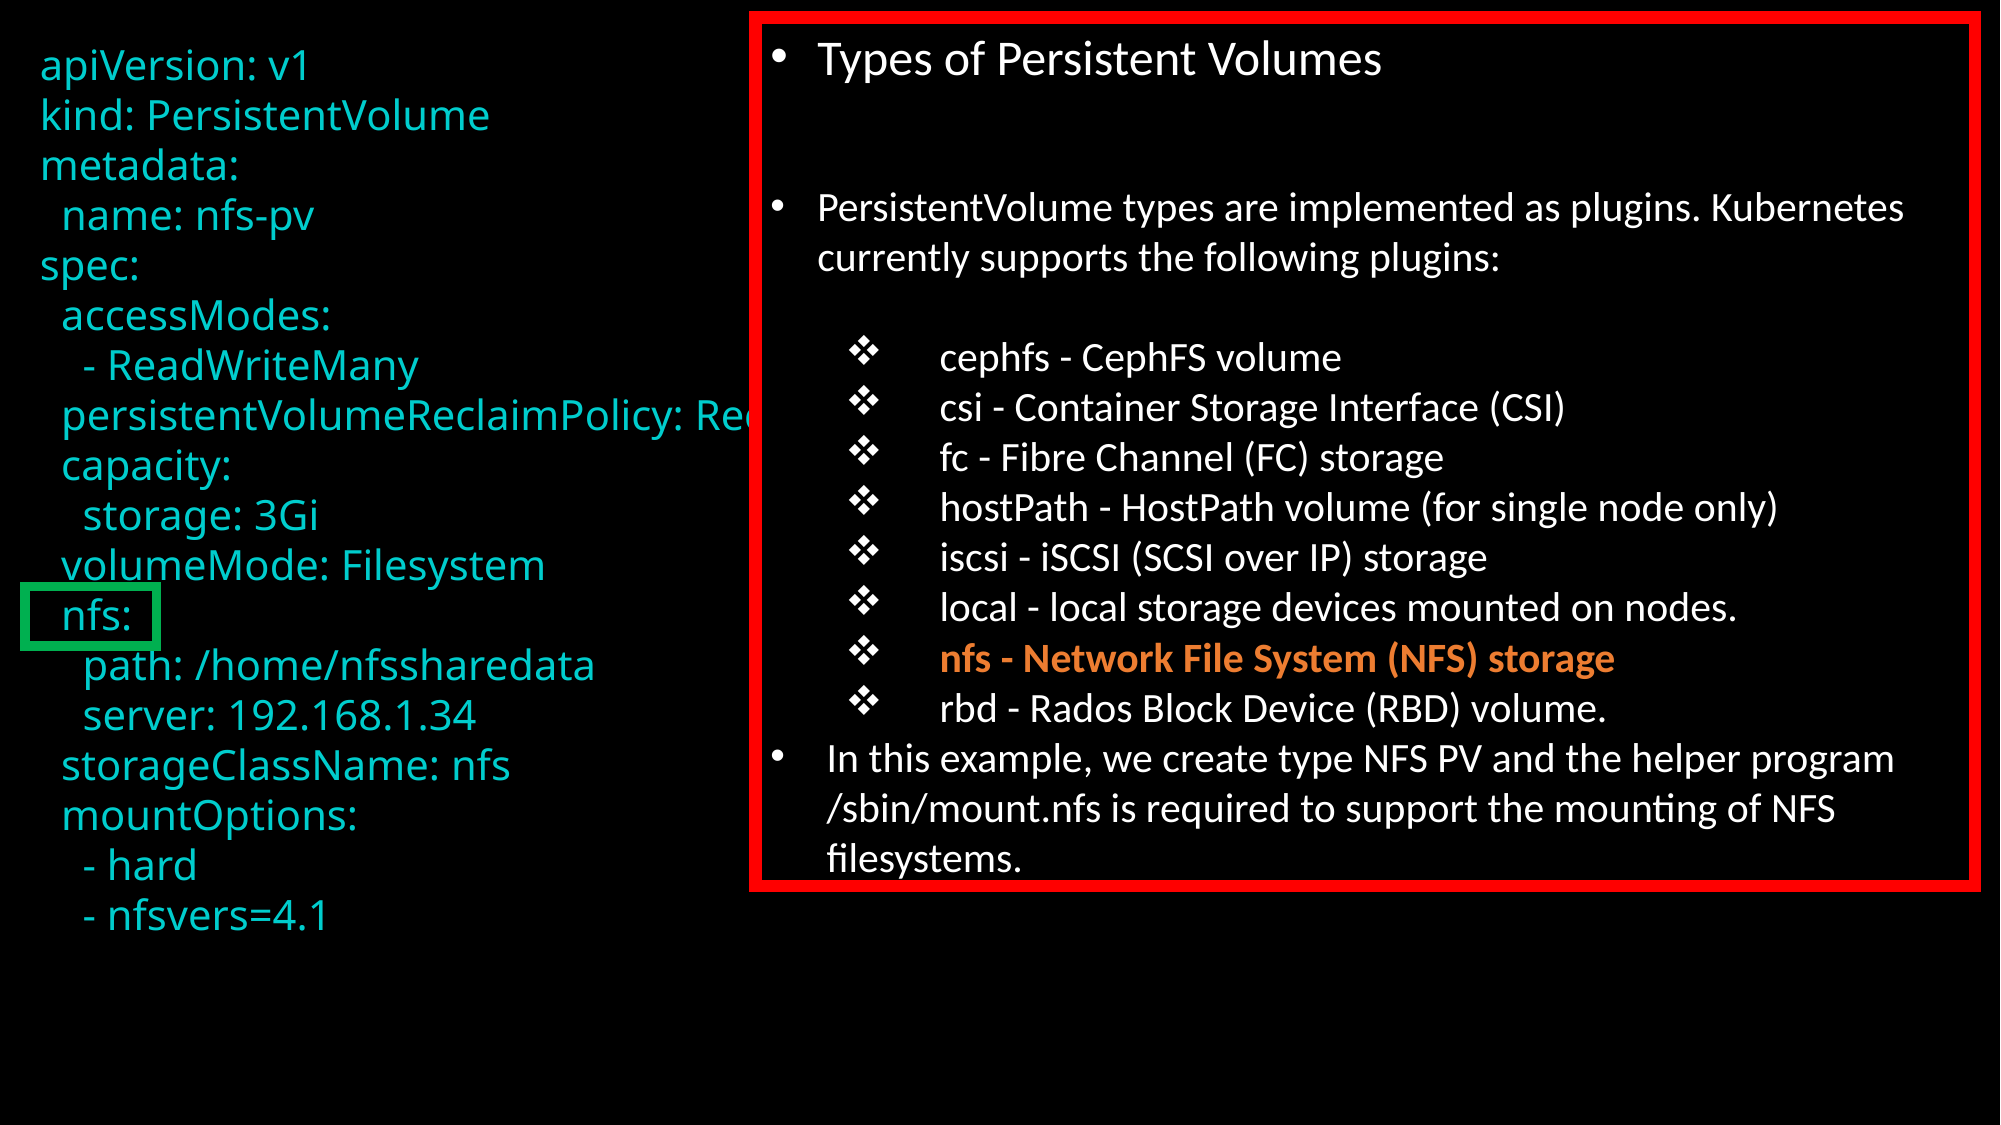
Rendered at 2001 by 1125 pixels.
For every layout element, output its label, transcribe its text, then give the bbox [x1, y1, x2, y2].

text_box Types of Persistent Volumes PersistentVolume types are implemented as plugins. Kubernetes currently supports the following plugins: cephfs - CephFS volume csi - Container Storage Interface (CSI) fc - Fibre Channel (FC) storage hostPath - HostPath volume (for single node only) iscsi - iSCSI (SCSI over IP) storage local - local storage devices mounted on nodes. nfs - Network File System (NFS) storage rbd - Rados Block Device (RBD) volume. In this example, we create type NFS PV and the helper program /sbin/mount.nfs is required to support the mounting of NFS filesystems. [755, 17, 1976, 887]
text_box [24, 586, 158, 647]
text_box apiVersion: v1 kind: PersistentVolume metadata: name: nfs-pv spec: accessModes: - ReadWriteMany persistentVolumeReclaimPolicy: Recycle capacity: storage: 3Gi volumeMode: Filesystem nfs: path: /home/nfssharedata server: 192.168.1.34 storageClassName: nfs mountOptions: - hard - nfsvers=4.1 [24, 30, 989, 937]
